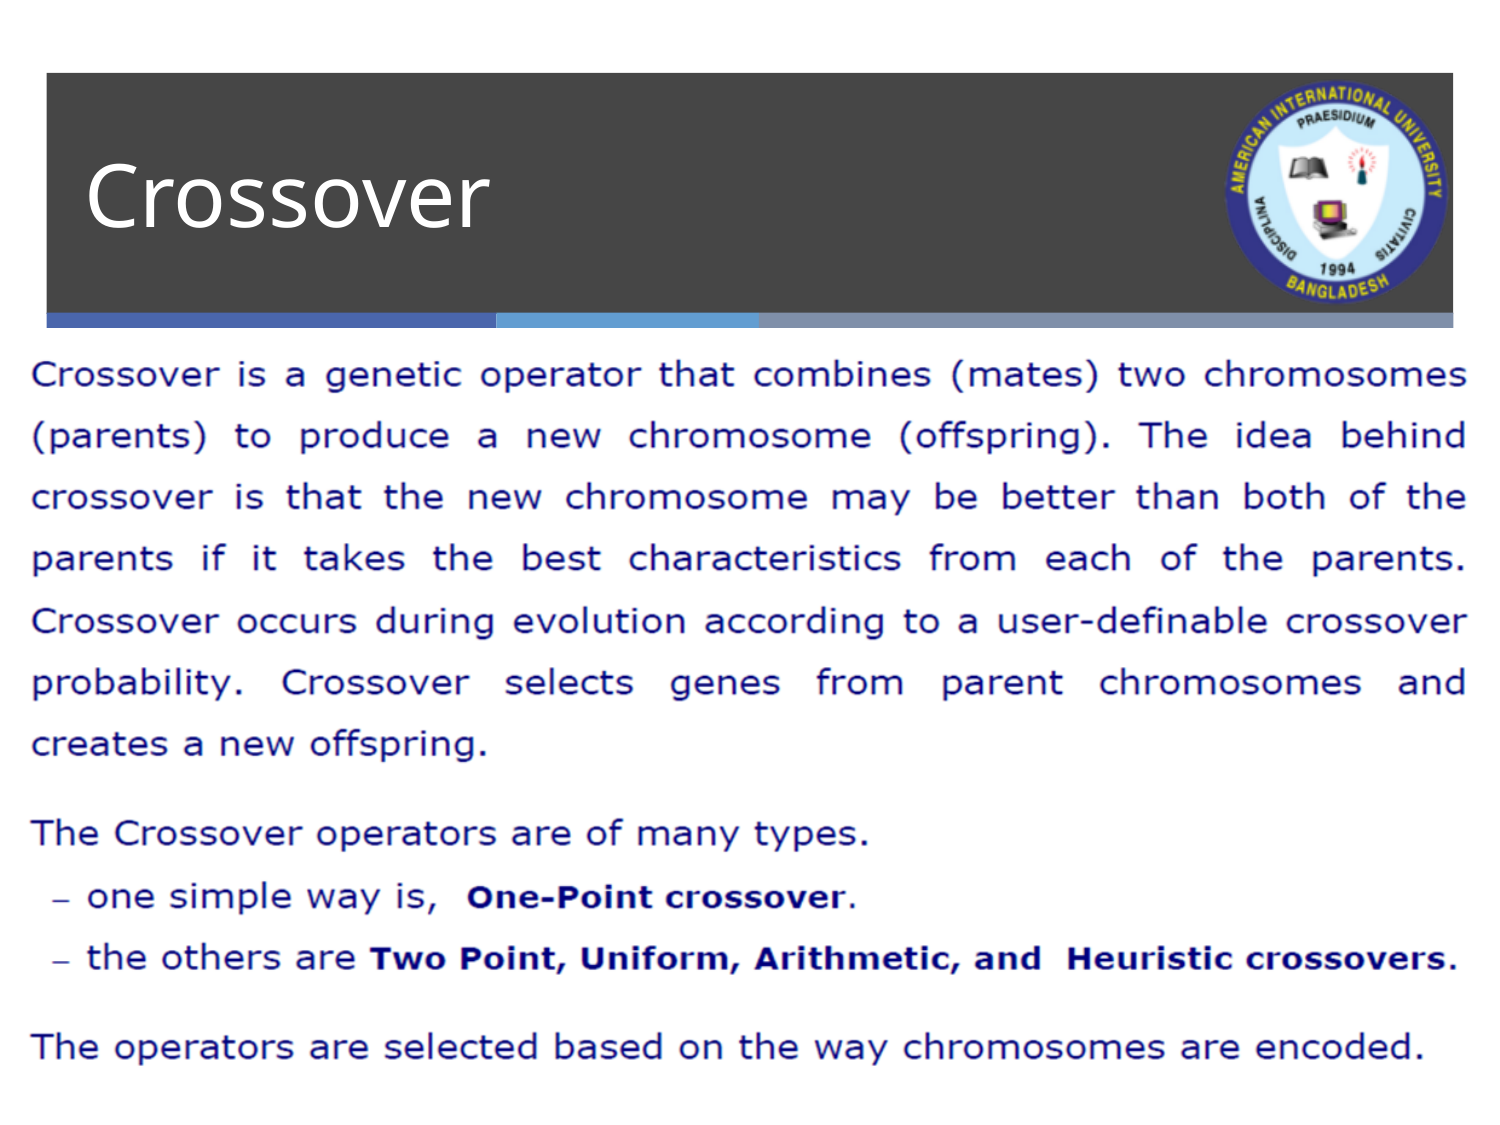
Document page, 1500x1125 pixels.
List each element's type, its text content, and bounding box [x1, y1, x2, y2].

title Crossover [69, 73, 1351, 253]
picture [0, 327, 1477, 1099]
picture [1220, 75, 1454, 310]
